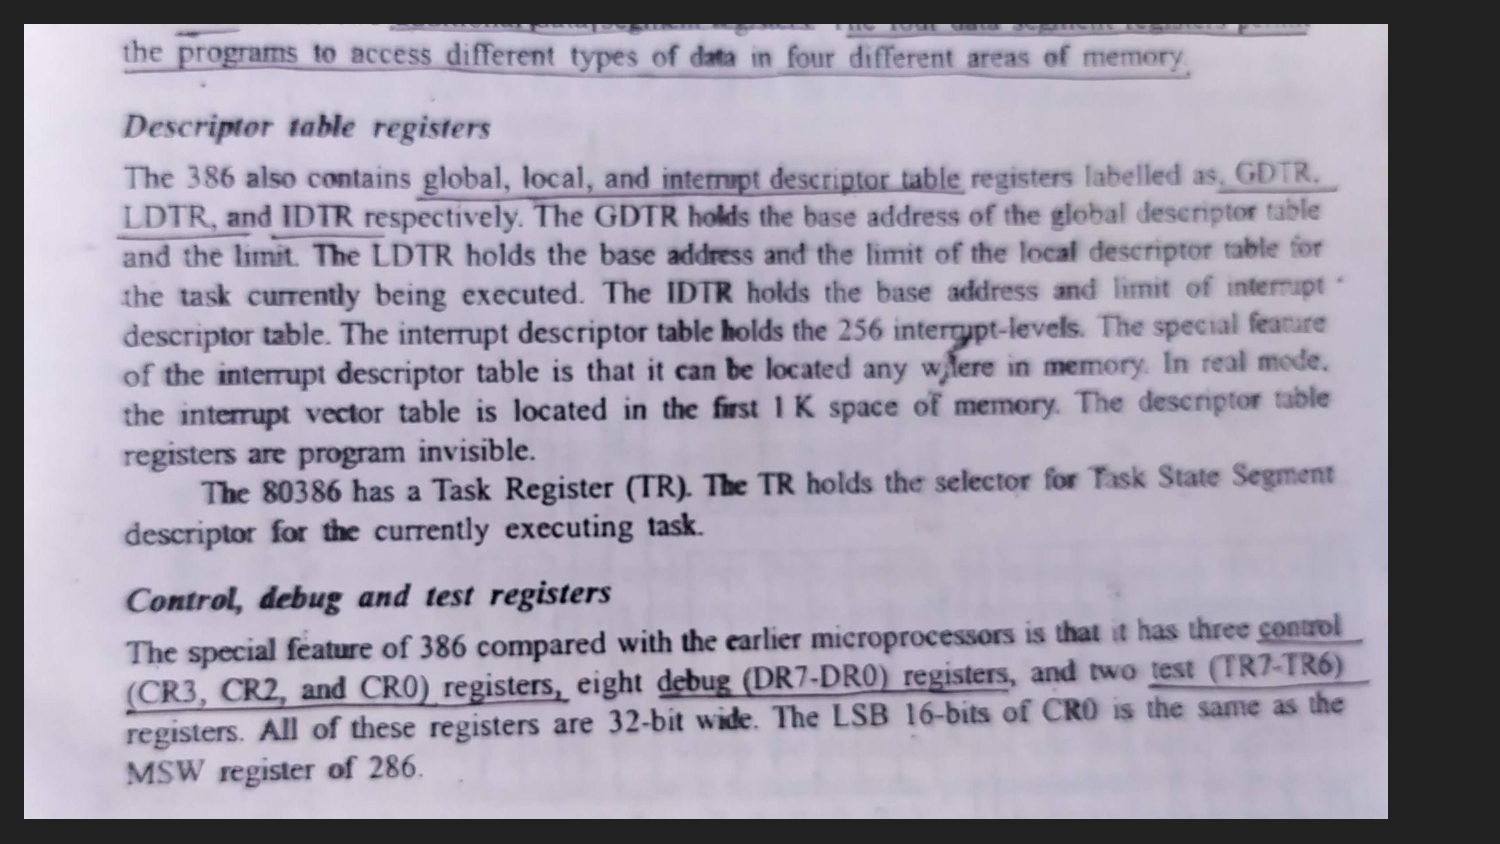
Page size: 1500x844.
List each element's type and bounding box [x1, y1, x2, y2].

picture [24, 24, 1388, 819]
